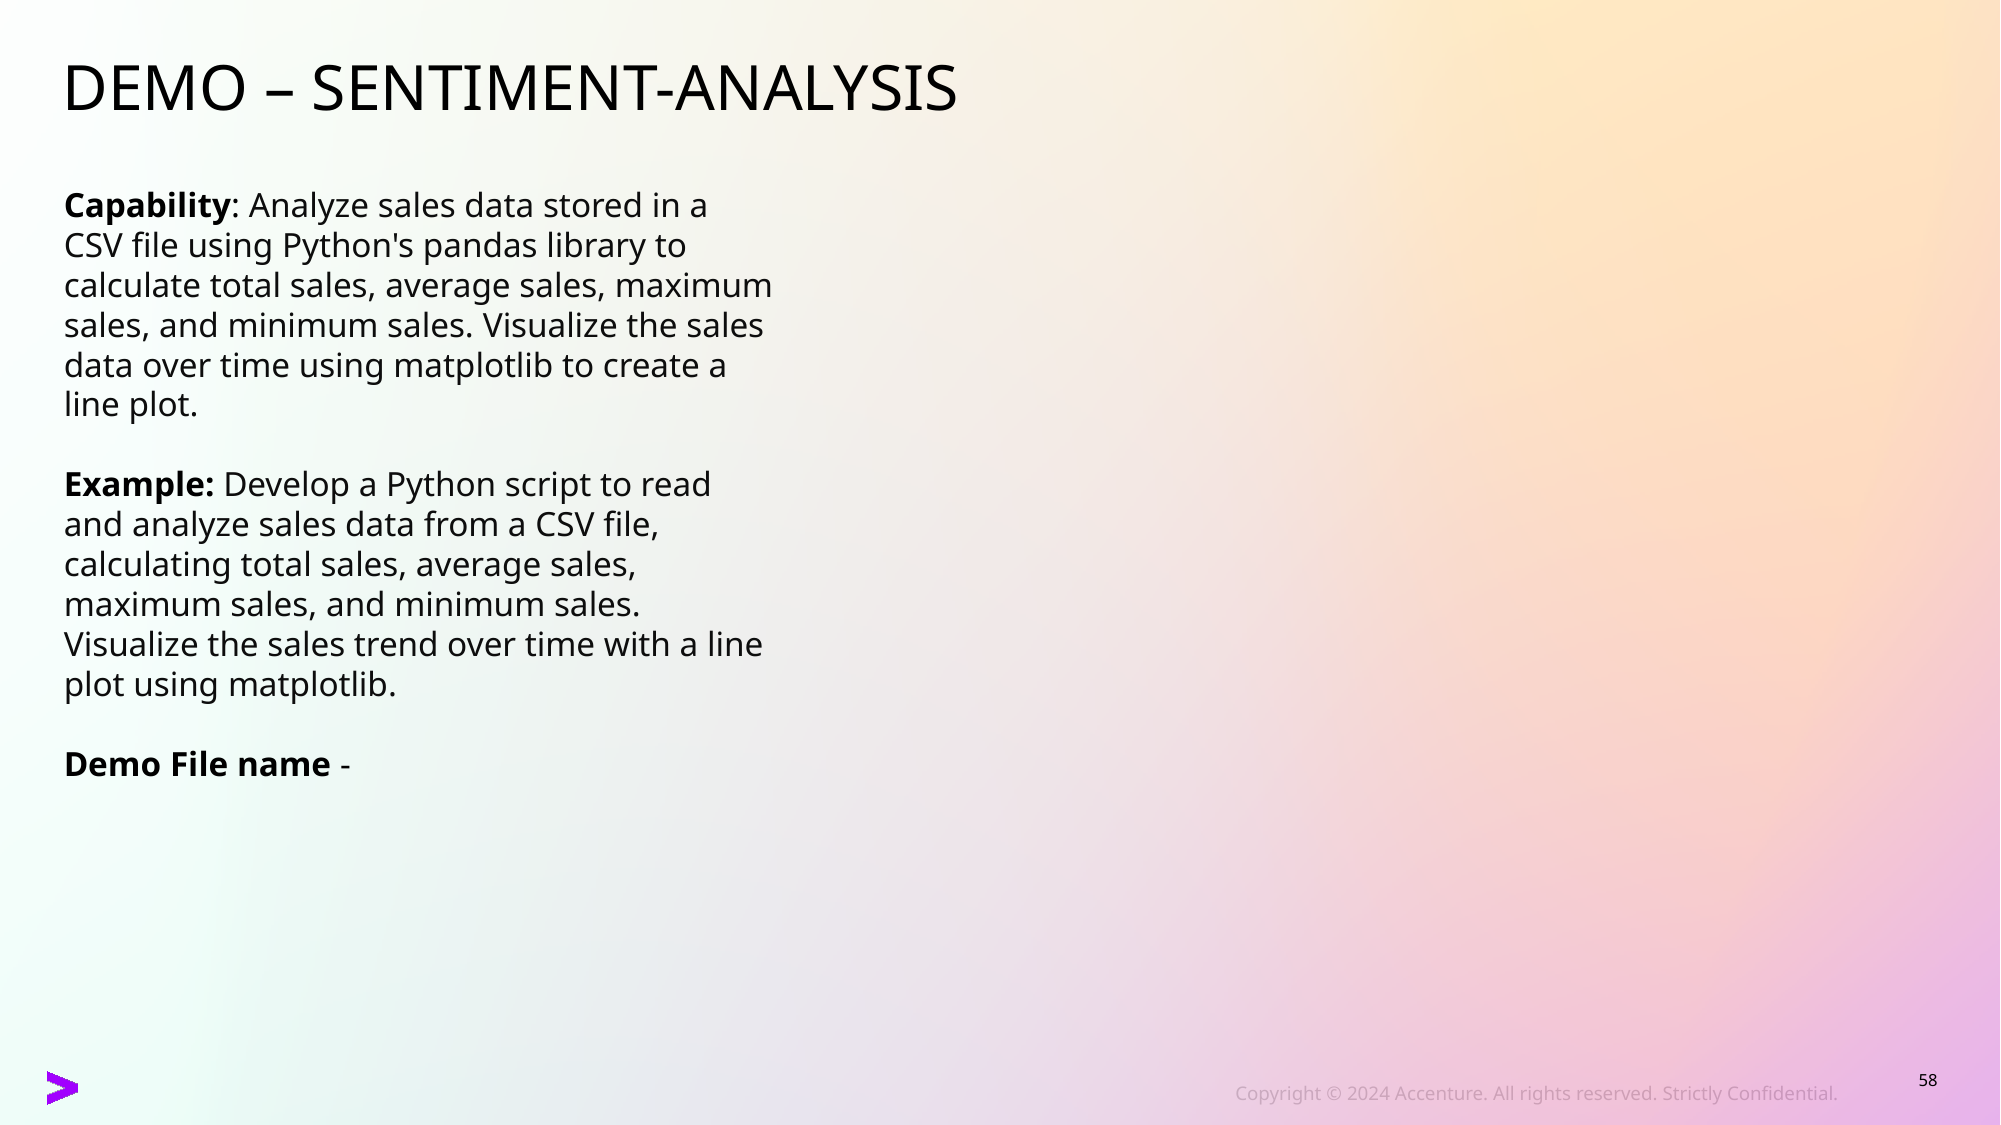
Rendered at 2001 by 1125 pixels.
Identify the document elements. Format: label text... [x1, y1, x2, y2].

picture [47, 1071, 78, 1105]
table_cell Create code snippet for a newly created file or project [0, 0, 2000, 1125]
list Demo – Sentiment-Analysis [62, 62, 1938, 184]
slide_number 58 [1883, 1064, 1938, 1098]
text_box Capability: Analyze sales data stored in a CSV file using Python's pandas library to calculate total sales, average sales, maximum sales, and minimum sales. Visualize the sales data over time using matplotlib to create a line plot. Example: Develop a Python script to read and analyze sales data from a CSV file, calculating total sales, average sales, maximum sales, and minimum sales. Visualize the sales trend over time with a line plot using matplotlib. Demo File name - [63, 184, 775, 831]
